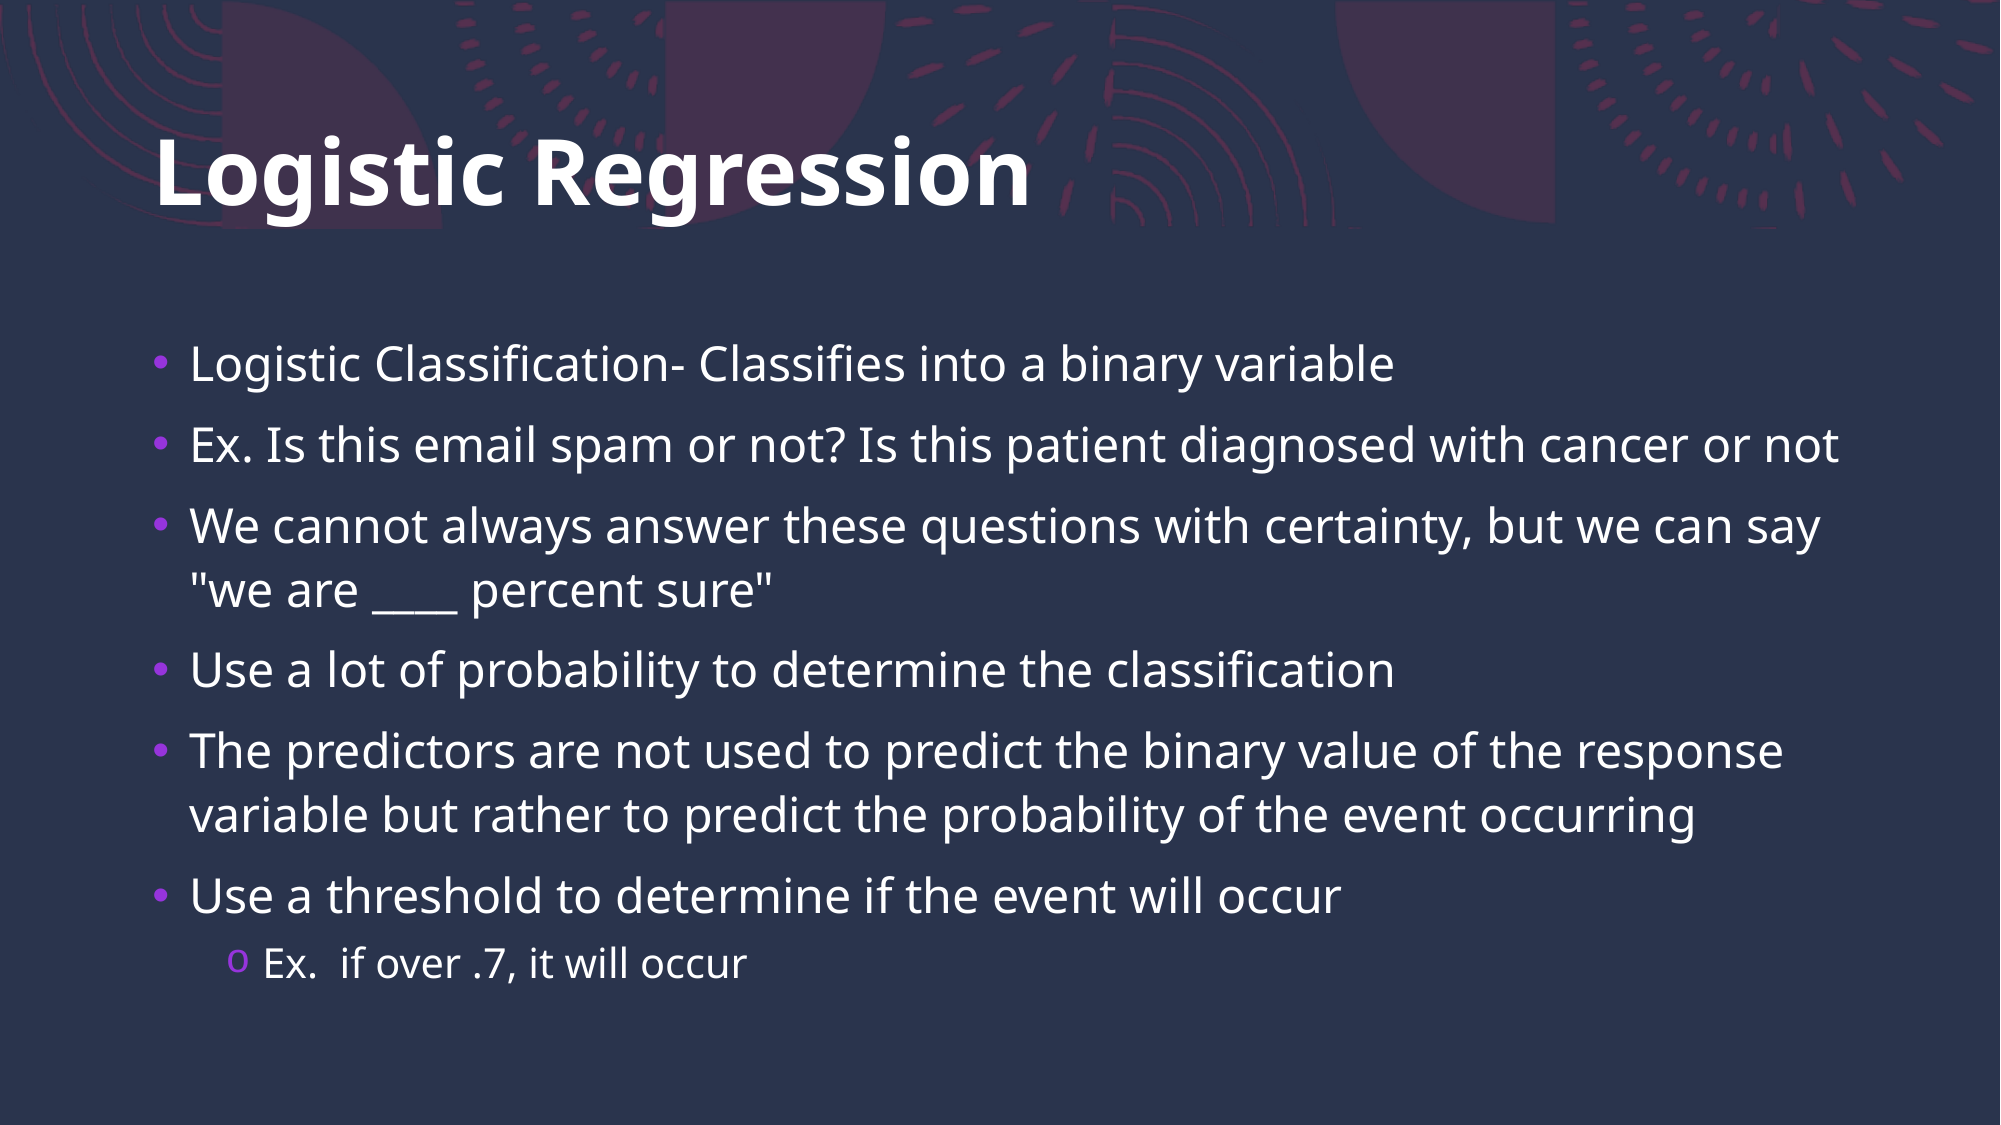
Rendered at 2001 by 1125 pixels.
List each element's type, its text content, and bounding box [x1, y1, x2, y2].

list Logistic Classification- Classifies into a binary variable Ex. Is this email spam or not? Is this patient diagnosed with cancer or not We cannot always answer these questions with certainty, but we can say "we are ____ percent sure" Use a lot of probability to determine the classification The predictors are not used to predict the binary value of the response variable but rather to predict the probability of the event occurring Use a threshold to determine if the event will occur Ex. if over .7, it will occur [137, 319, 1863, 1009]
title Logistic Regression [137, 60, 1863, 278]
